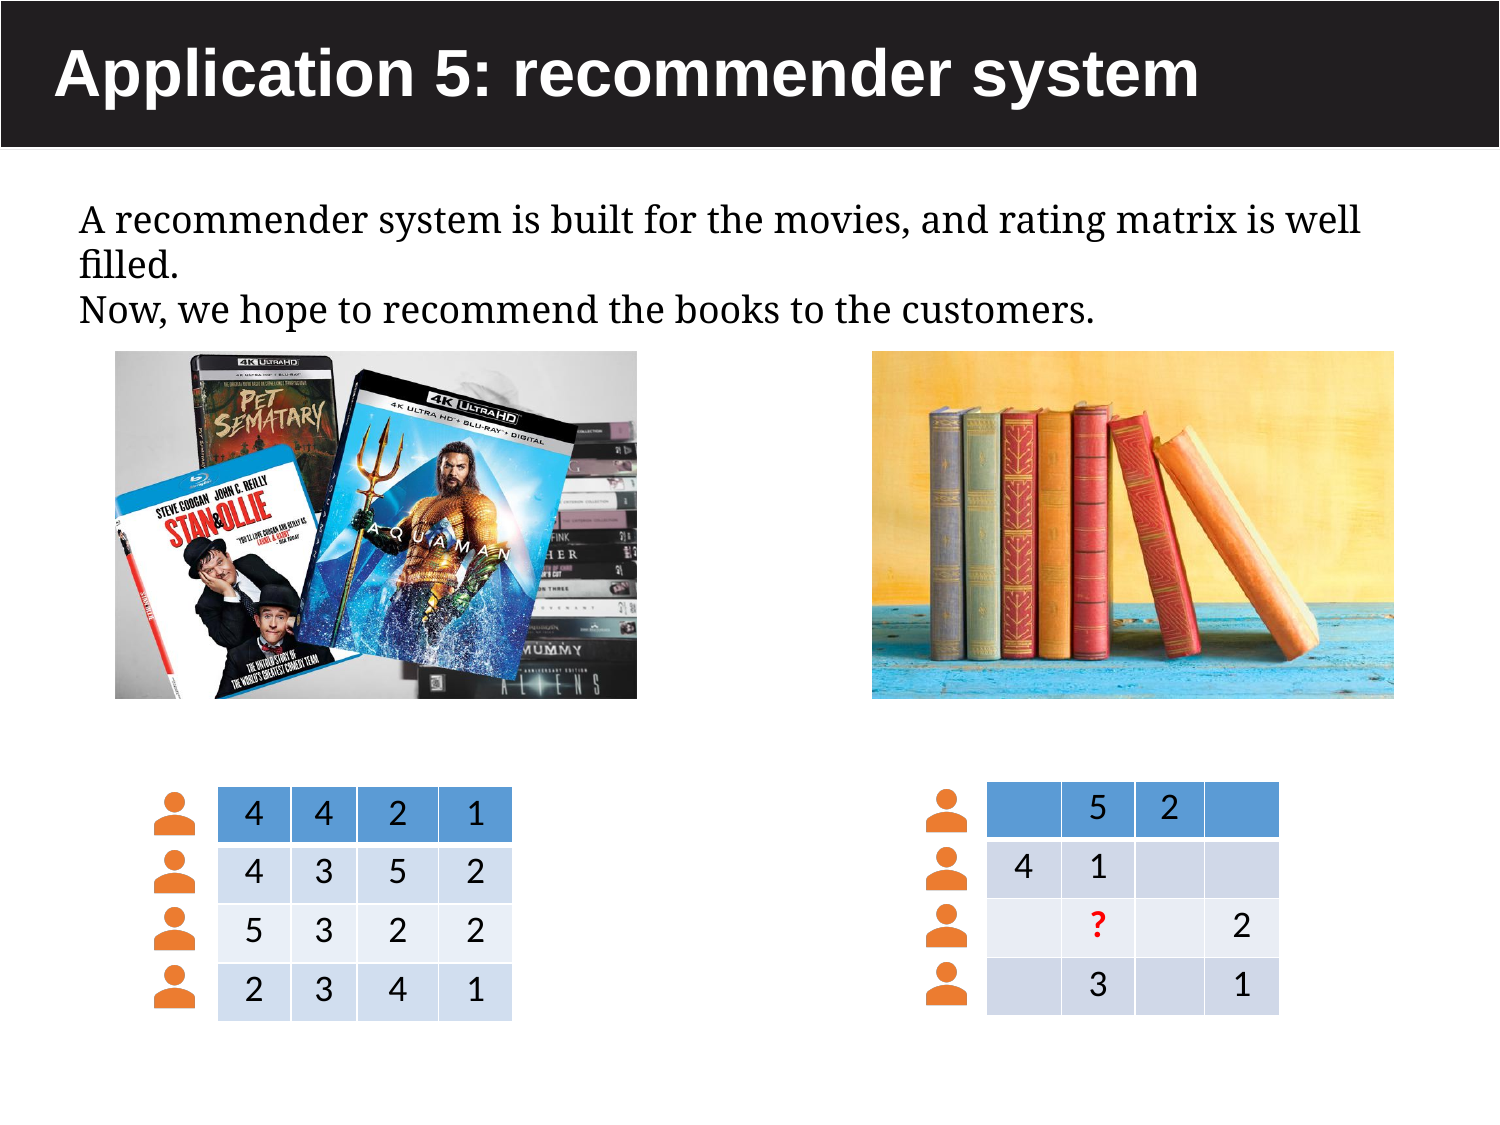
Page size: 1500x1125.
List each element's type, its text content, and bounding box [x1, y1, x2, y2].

table_cell 3 [292, 905, 356, 962]
table_header 4 [292, 787, 356, 842]
table_cell 1 [1062, 842, 1134, 898]
picture [0, 149, 1500, 1125]
table_cell [1136, 958, 1204, 1015]
table_header 1 [439, 787, 512, 842]
table_cell 1 [439, 964, 512, 1021]
table_cell 2 [218, 964, 290, 1021]
table_header 5 [1062, 782, 1134, 837]
table_cell 4 [358, 964, 438, 1021]
table_cell 3 [292, 848, 356, 903]
table_cell [1136, 899, 1204, 957]
table_cell 4 [987, 842, 1061, 898]
table_cell 5 [358, 848, 438, 903]
table_cell 3 [292, 964, 356, 1021]
table_cell [987, 958, 1061, 1015]
table_cell 4 [218, 848, 290, 903]
table_cell 2 [439, 905, 512, 962]
table_cell 3 [1062, 958, 1134, 1015]
table_header [987, 782, 1061, 837]
table_header [1205, 782, 1279, 837]
table_cell ? [1062, 899, 1134, 957]
table_header 2 [358, 787, 438, 842]
table_cell 2 [439, 848, 512, 903]
table_cell 2 [1205, 899, 1279, 957]
table_header 4 [218, 787, 290, 842]
table_cell [1205, 842, 1279, 898]
table_header 2 [1136, 782, 1204, 837]
table_cell 1 [1205, 958, 1279, 1015]
table_cell 2 [358, 905, 438, 962]
table_cell [987, 899, 1061, 957]
text_box Application 5: recommender system [38, 21, 1310, 115]
table_cell [1136, 842, 1204, 898]
table_cell 5 [218, 905, 290, 962]
text_box A recommender system is built for the movies, and rating matrix is well filled. Now, we hope to recommend the books to the customers. [64, 188, 1385, 338]
